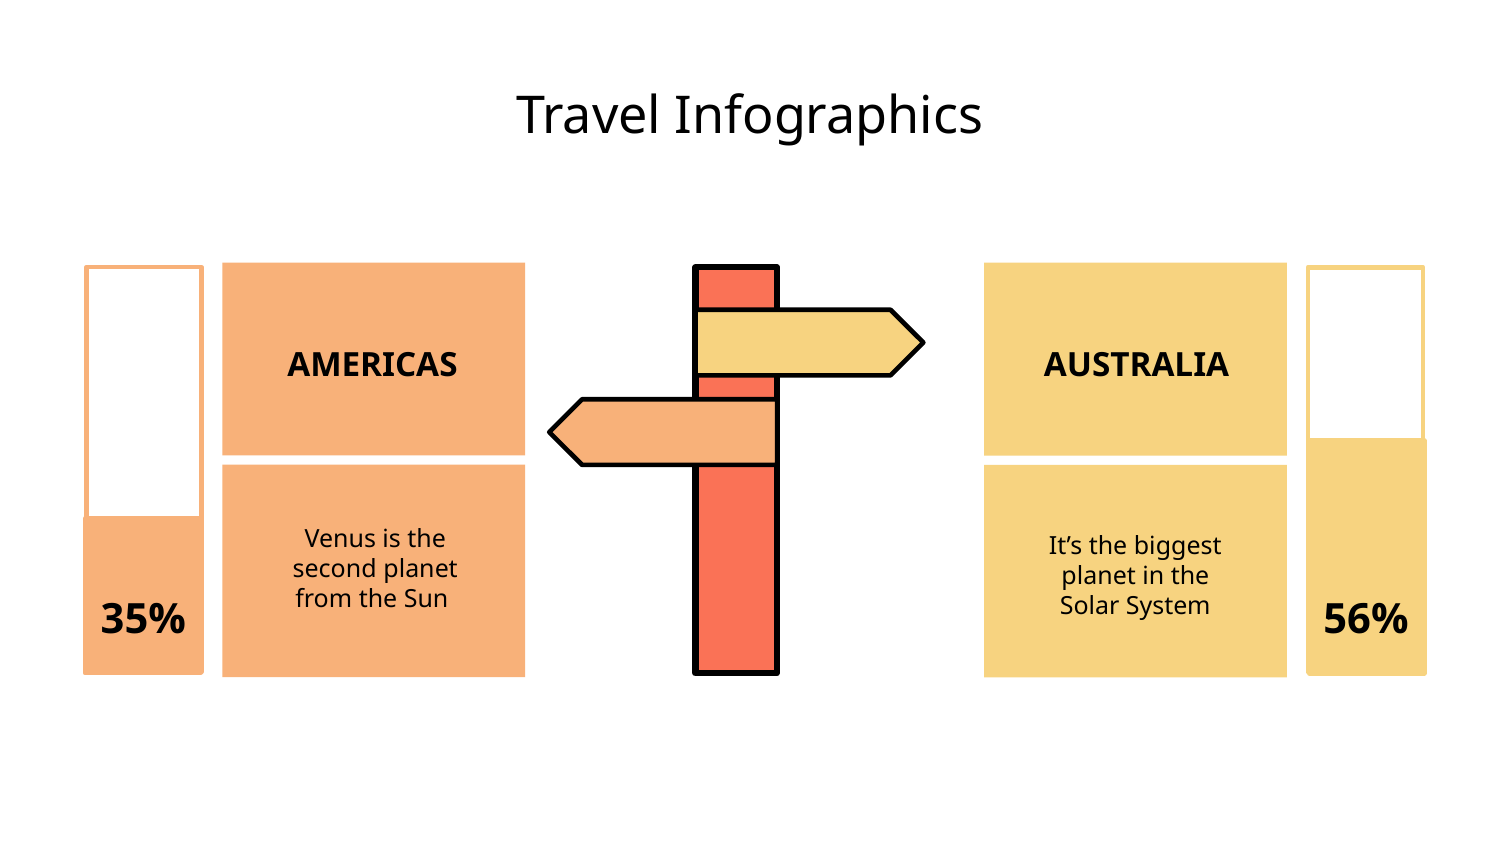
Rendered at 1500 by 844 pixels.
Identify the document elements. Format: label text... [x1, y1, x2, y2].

text_box AUSTRALIA [1009, 309, 1265, 417]
text_box 56% [1307, 563, 1425, 671]
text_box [1162, 411, 1500, 529]
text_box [0, 411, 347, 529]
text_box [984, 262, 1287, 456]
text_box 35% [85, 563, 202, 671]
text_box [222, 464, 526, 678]
text_box [984, 464, 1287, 678]
text_box [222, 262, 526, 456]
text_box It’s the biggest planet in the Solar System [1021, 514, 1250, 622]
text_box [548, 267, 924, 674]
title Travel Infographics [75, 72, 1425, 159]
text_box AMERICAS [245, 309, 500, 417]
text_box Venus is the second planet from the Sun [260, 507, 489, 615]
